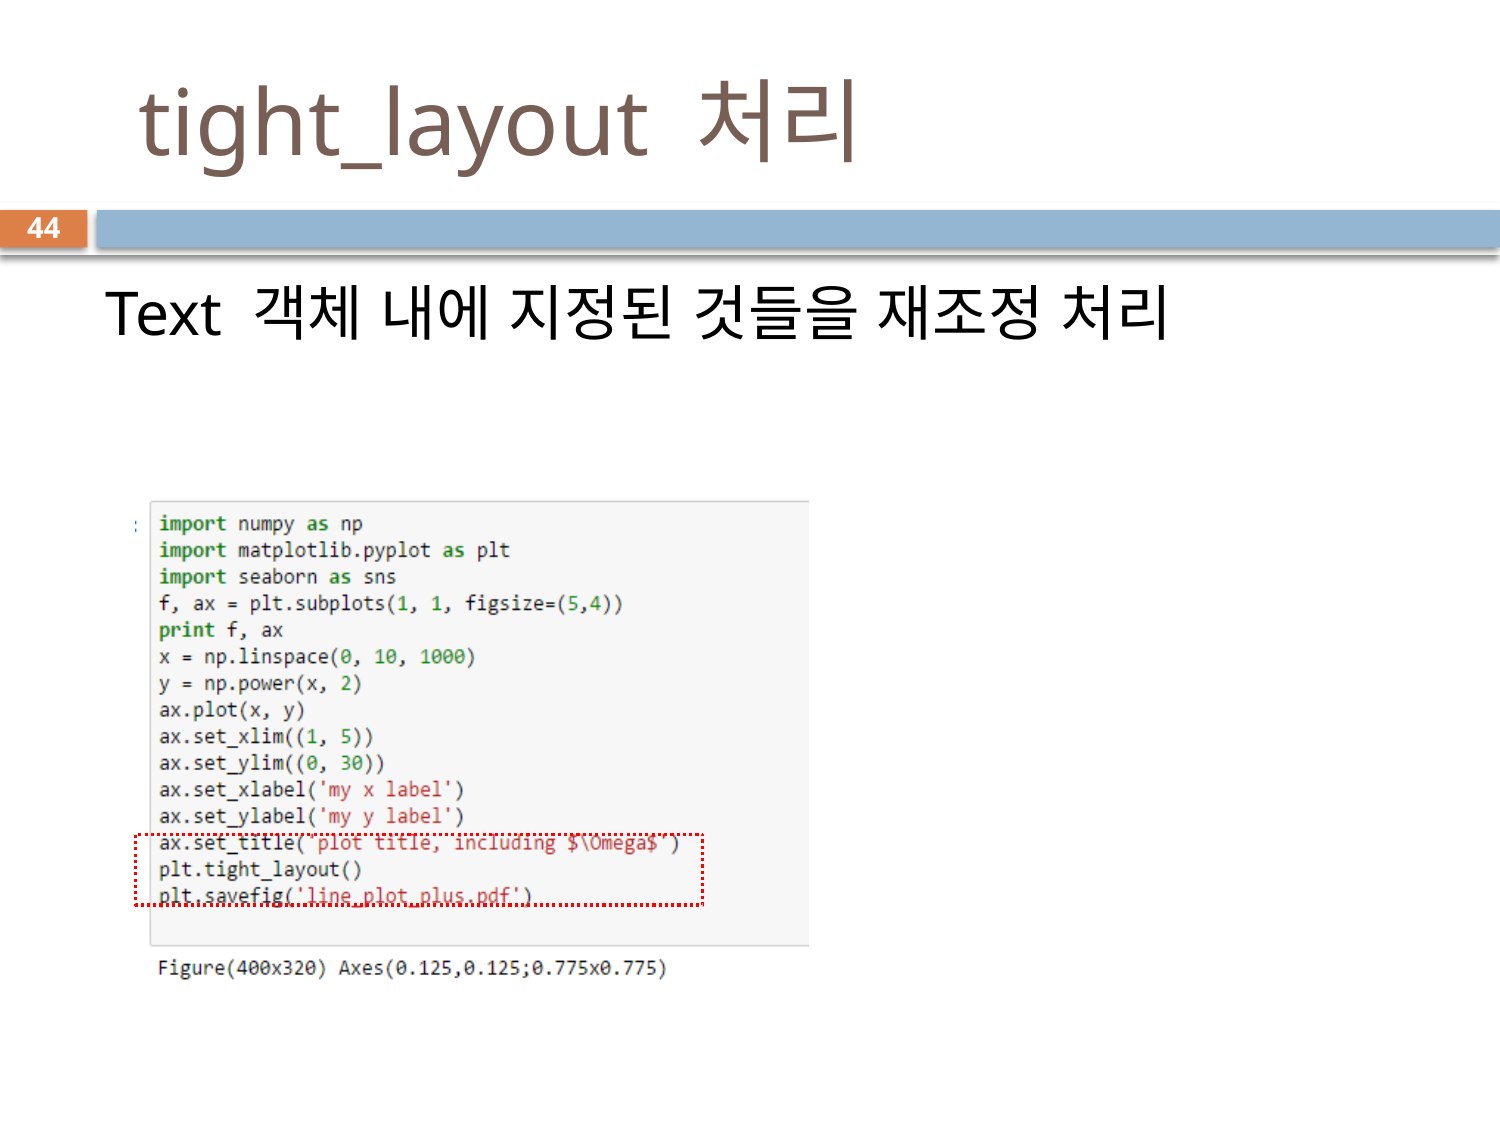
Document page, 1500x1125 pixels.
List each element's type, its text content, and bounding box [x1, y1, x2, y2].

title tight_layout 처리 [100, 37, 1438, 200]
slide_number 44 [0, 208, 88, 249]
list Text 객체 내에 지정된 것들을 재조정 처리 [75, 267, 1425, 539]
picture [135, 479, 810, 1012]
